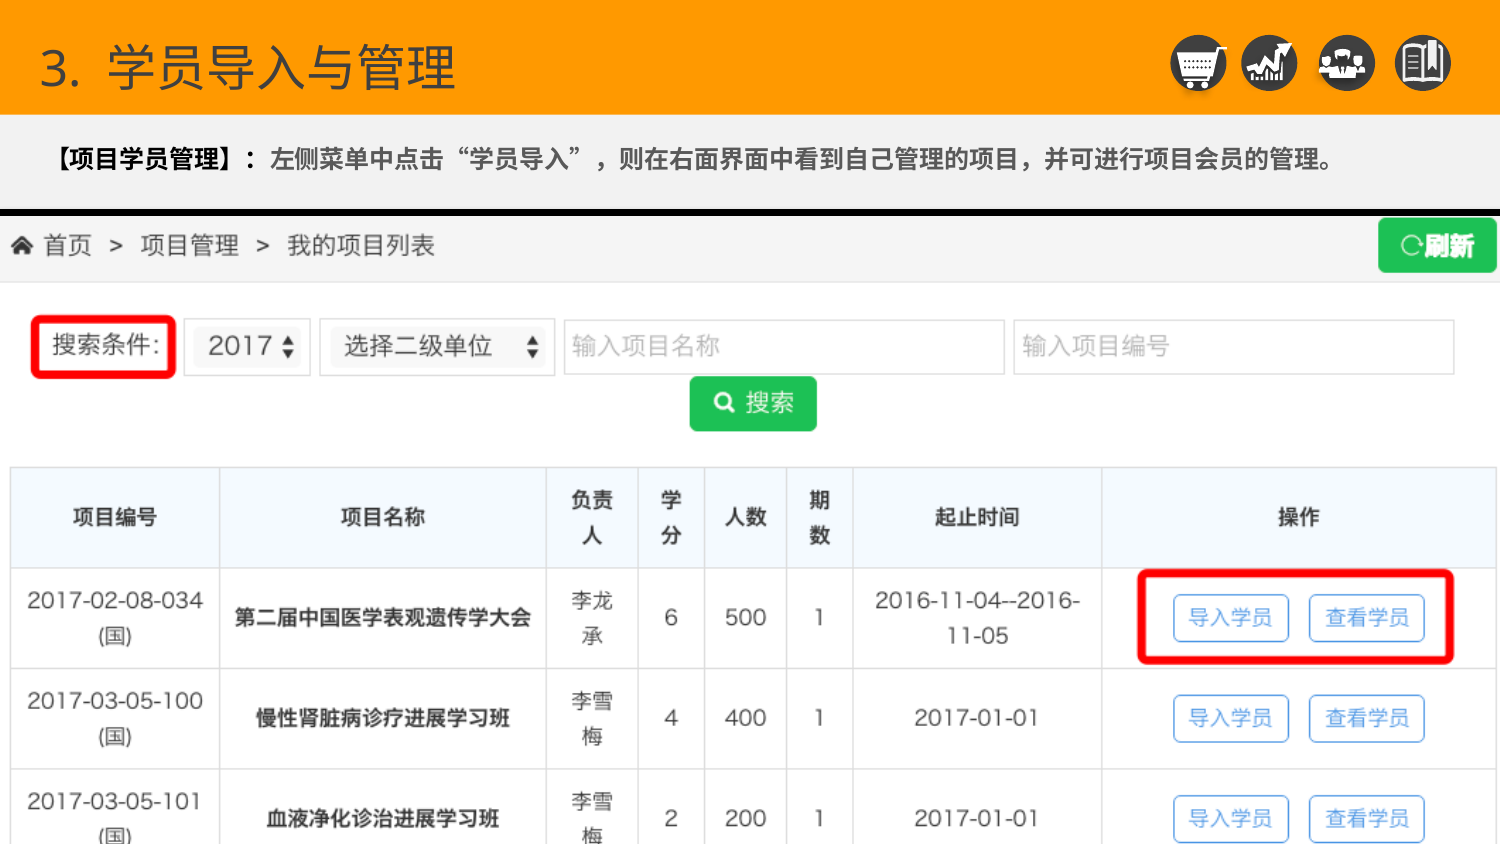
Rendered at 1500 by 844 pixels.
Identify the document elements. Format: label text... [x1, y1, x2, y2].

text_box 【项目学员管理】：左侧菜单中点击“学员导入”，则在右面界面中看到自己管理的项目，并可进行项目会员的管理。 [33, 138, 1427, 180]
text_box 3. 学员导入与管理 [24, 28, 472, 104]
picture [0, 215, 1500, 844]
